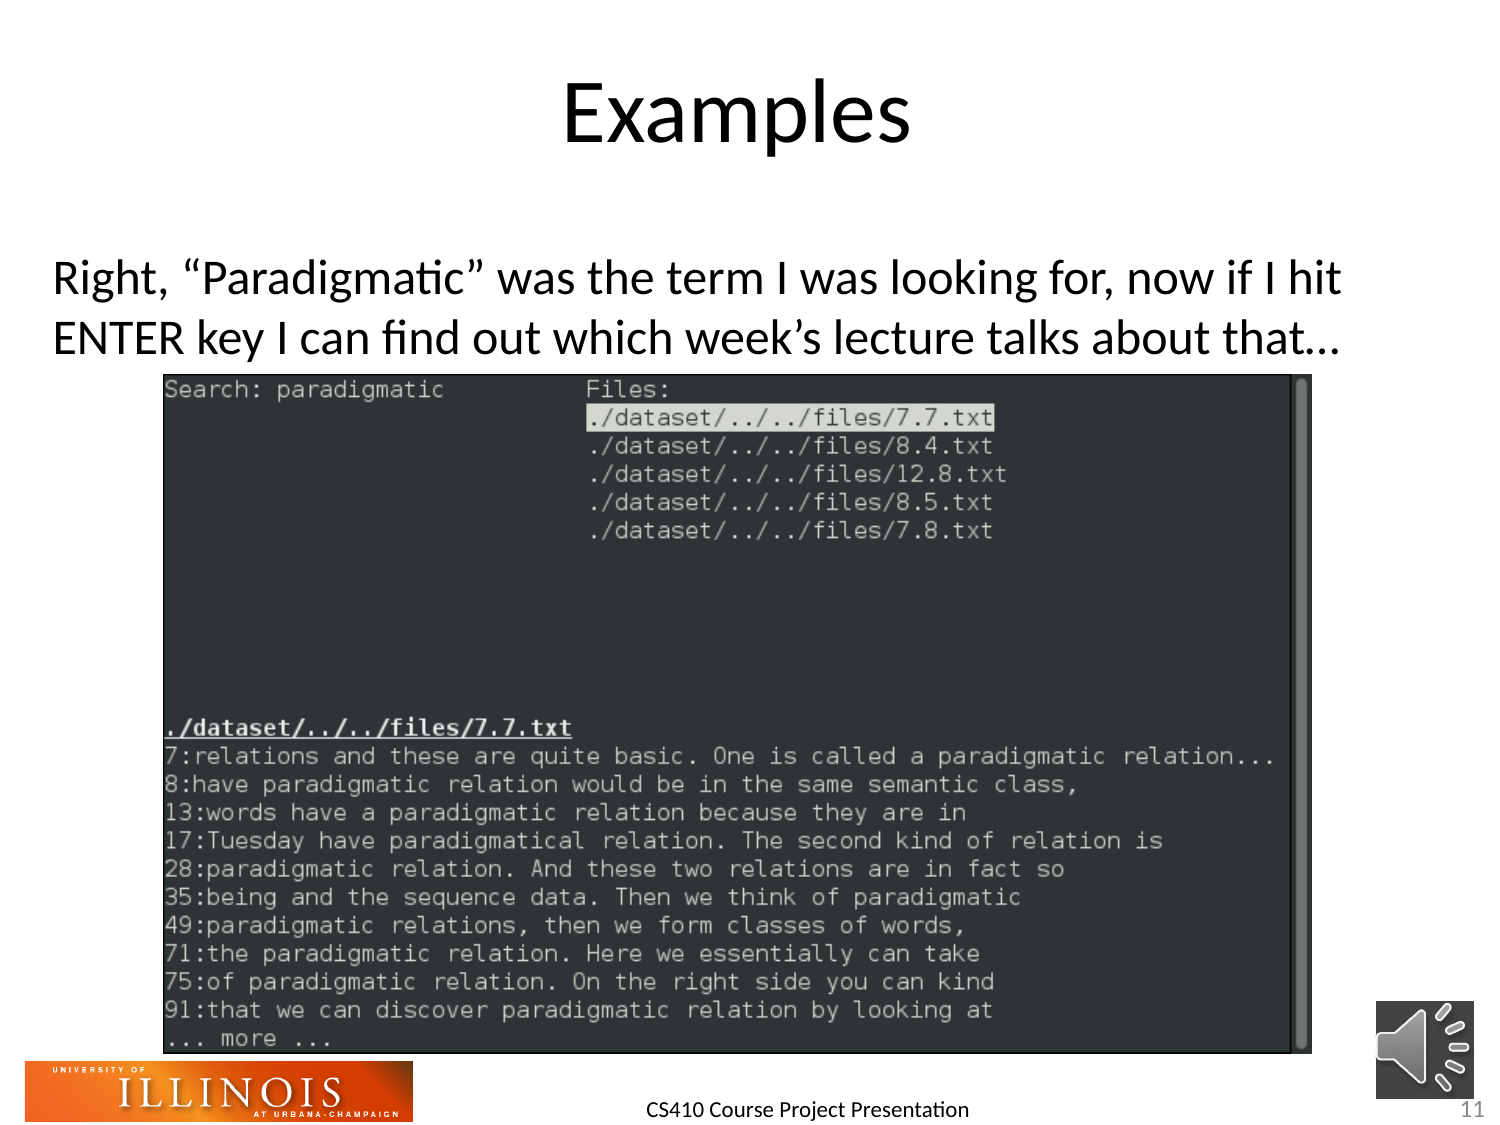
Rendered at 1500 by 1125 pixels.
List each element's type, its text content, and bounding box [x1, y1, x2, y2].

title Examples [0, 12, 1475, 200]
picture [1374, 999, 1476, 1101]
picture [163, 374, 1312, 1054]
slide_number 11 [1149, 1077, 1500, 1125]
picture [24, 1061, 413, 1122]
list Right, “Paradigmatic” was the term I was looking for, now if I hit ENTER key I can find out which week’s lecture talks about that… [37, 237, 1463, 1005]
